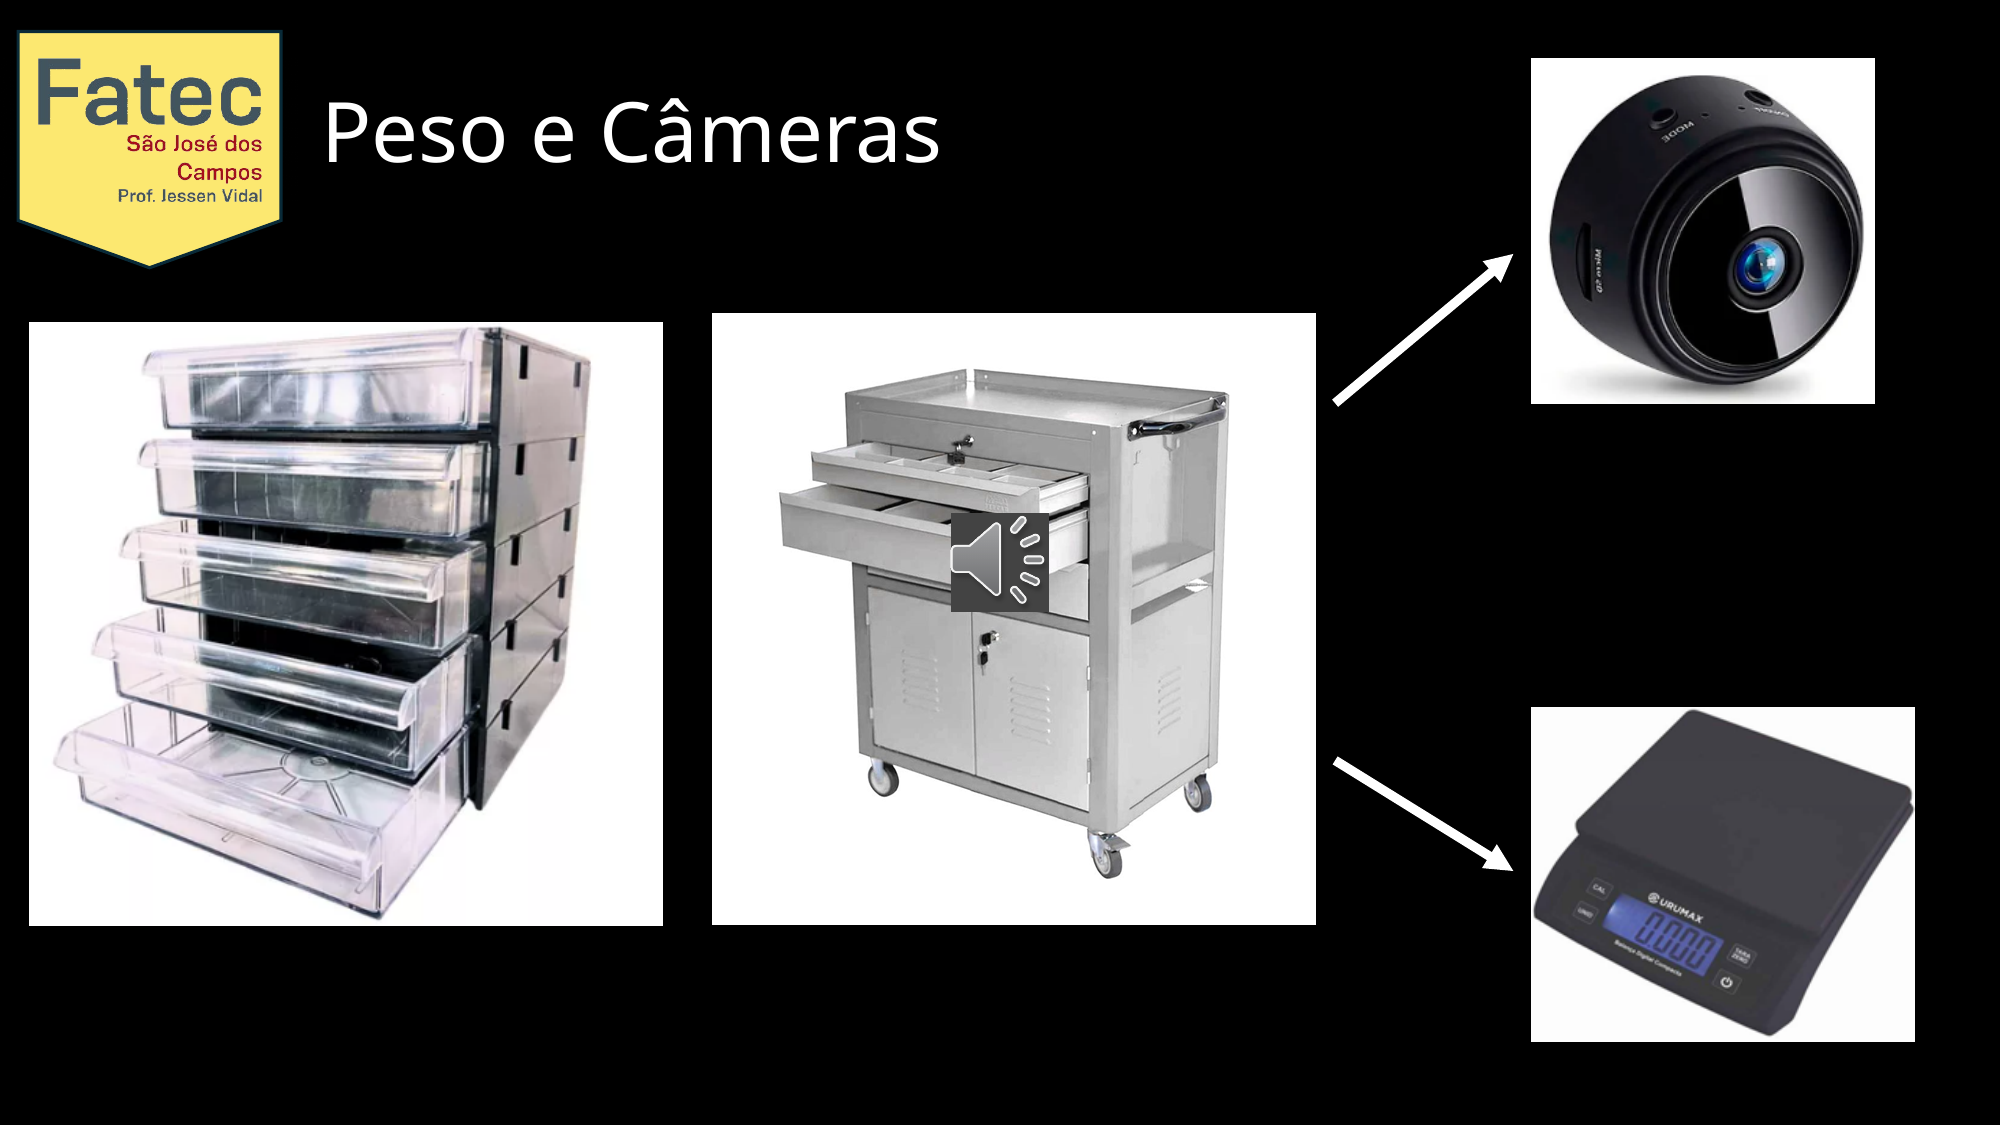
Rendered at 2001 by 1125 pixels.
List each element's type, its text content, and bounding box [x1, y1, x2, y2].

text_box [1334, 759, 1514, 872]
picture [1530, 57, 1876, 404]
picture [1530, 706, 1915, 1043]
text_box Peso e Câmeras [306, 71, 1346, 187]
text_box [1334, 253, 1514, 404]
picture [28, 322, 663, 927]
picture [711, 313, 1317, 926]
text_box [0, 31, 300, 269]
